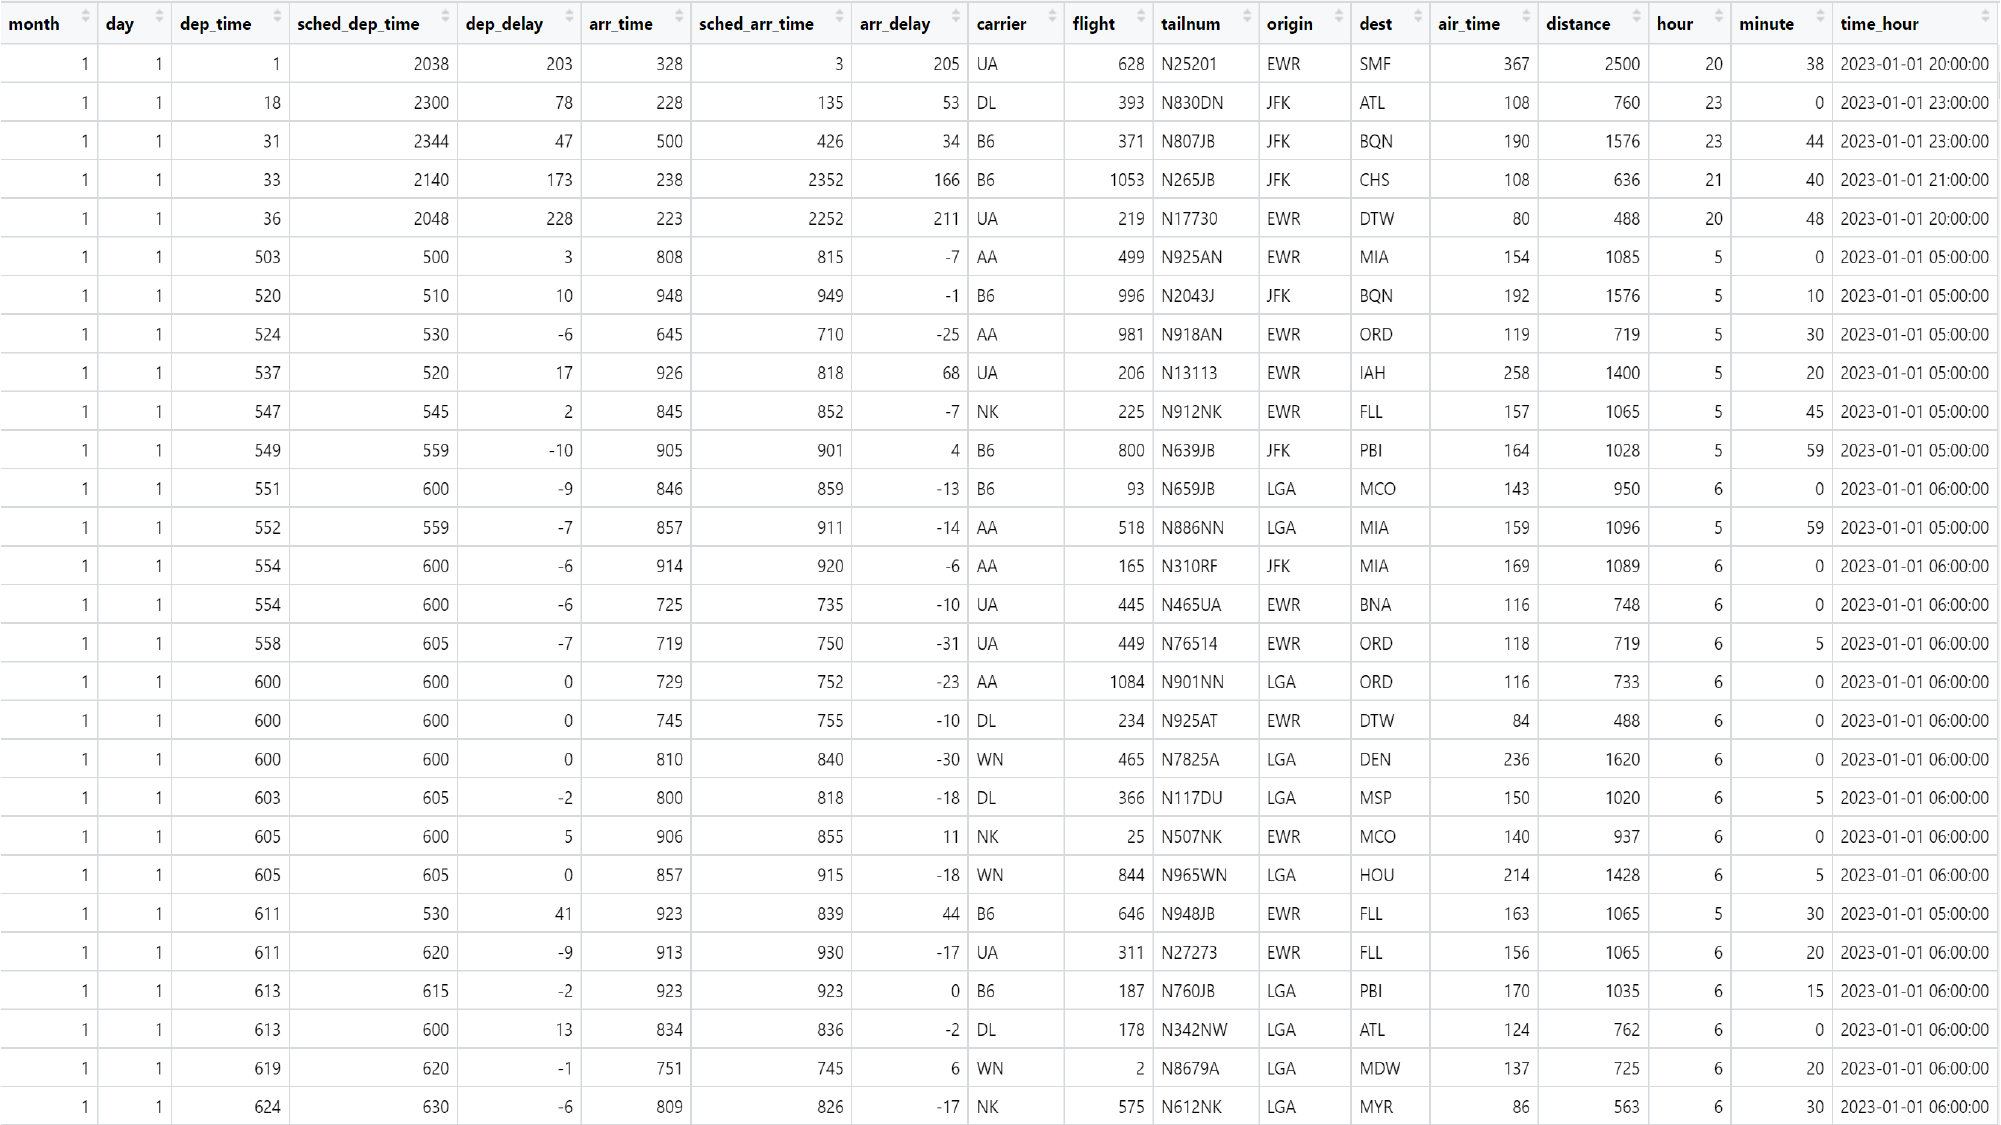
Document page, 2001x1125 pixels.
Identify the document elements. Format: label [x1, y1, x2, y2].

list [1, 0, 2000, 1125]
